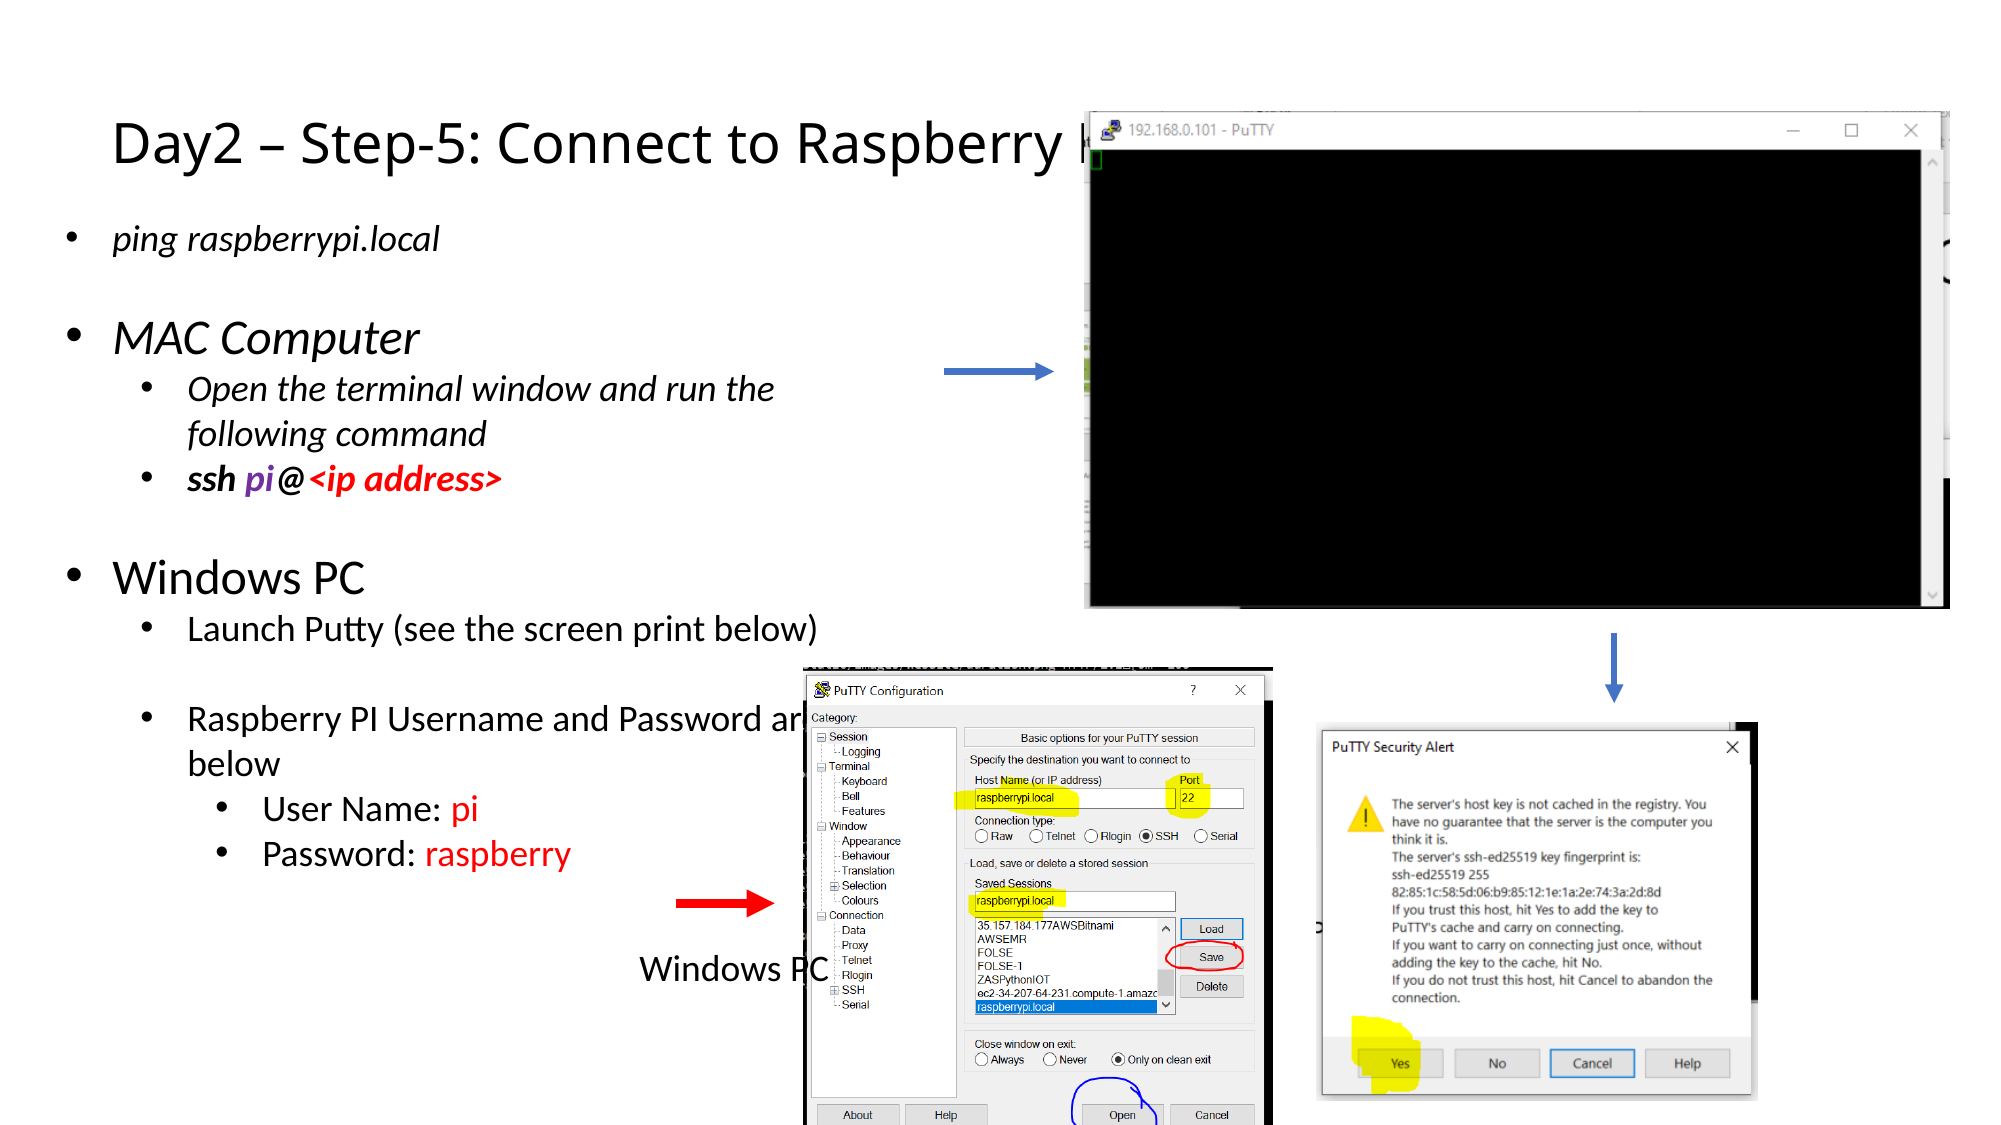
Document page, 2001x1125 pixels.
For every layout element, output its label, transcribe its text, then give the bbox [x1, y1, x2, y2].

text_box ping raspberrypi.local MAC Computer Open the terminal window and run the following command ssh pi@<ip address> Windows PC Launch Putty (see the screen print below) Raspberry PI Username and Password are below User Name: pi Password: raspberry [50, 206, 873, 882]
text_box Windows PC [624, 937, 803, 997]
title Day2 – Step-5: Connect to Raspberry PI Using Terminal or Putty [96, 87, 1833, 184]
picture [1084, 111, 1950, 609]
picture [803, 667, 1273, 1125]
picture [1316, 721, 1758, 1101]
